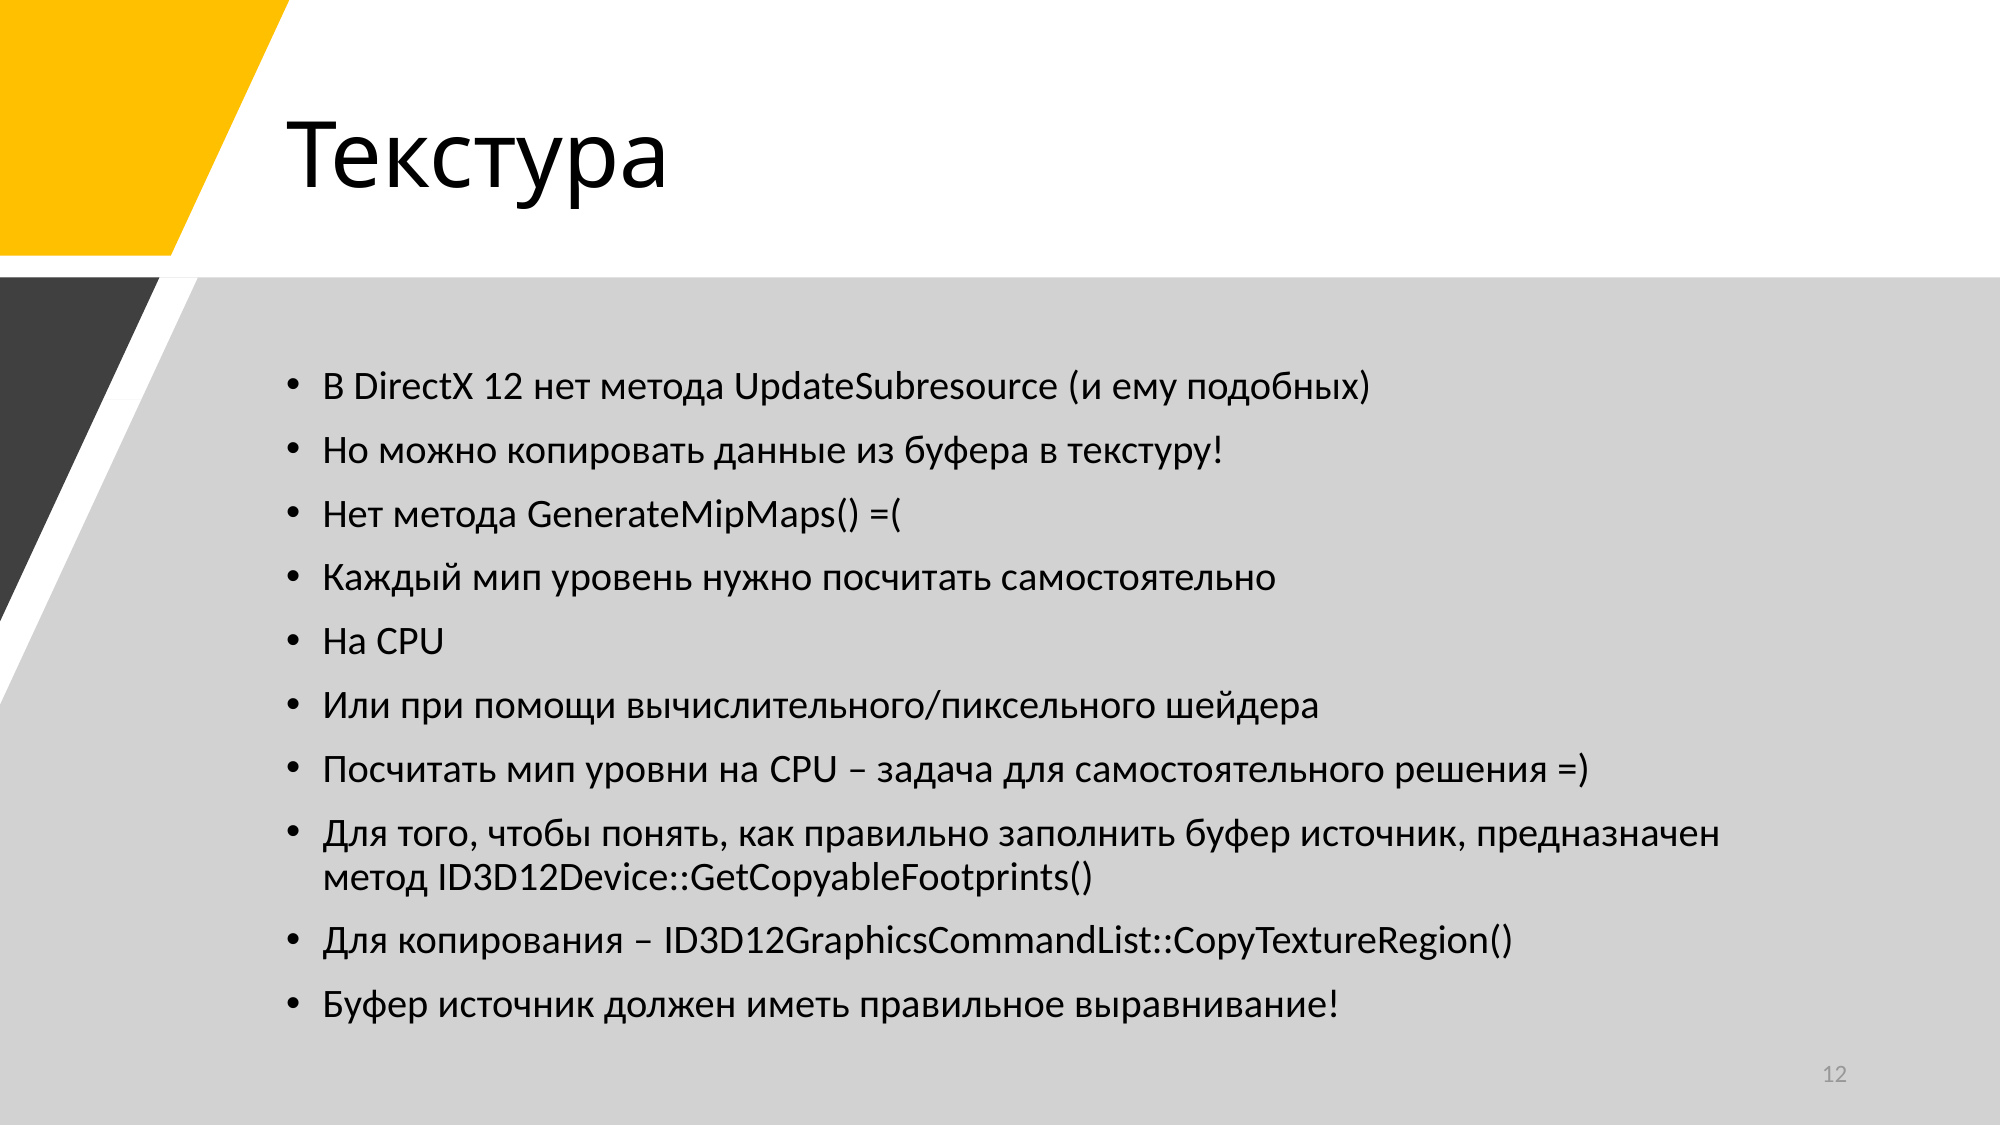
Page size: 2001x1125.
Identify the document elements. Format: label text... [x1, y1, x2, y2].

list В DirectX 12 нет метода UpdateSubresource (и ему подобных) Но можно копировать данные из буфера в текстуру! Нет метода GenerateMipMaps() =( Каждый мип уровень нужно посчитать самостоятельно На CPU Или при помощи вычислительного/пиксельного шейдера Посчитать мип уровни на CPU – задача для самостоятельного решения =) Для того, чтобы понять, как правильно заполнить буфер источник, предназначен метод ID3D12Device::GetCopyableFootprints() Для копирования – ID3D12GraphicsCommandList::CopyTextureRegion() Буфер источник должен иметь правильное выравнивание! [271, 356, 1808, 1035]
text_box [0, 0, 291, 257]
title Текстура [271, 60, 1808, 255]
slide_number 12 [1412, 1042, 1863, 1103]
text_box [0, 276, 2000, 1125]
text_box [0, 276, 162, 622]
